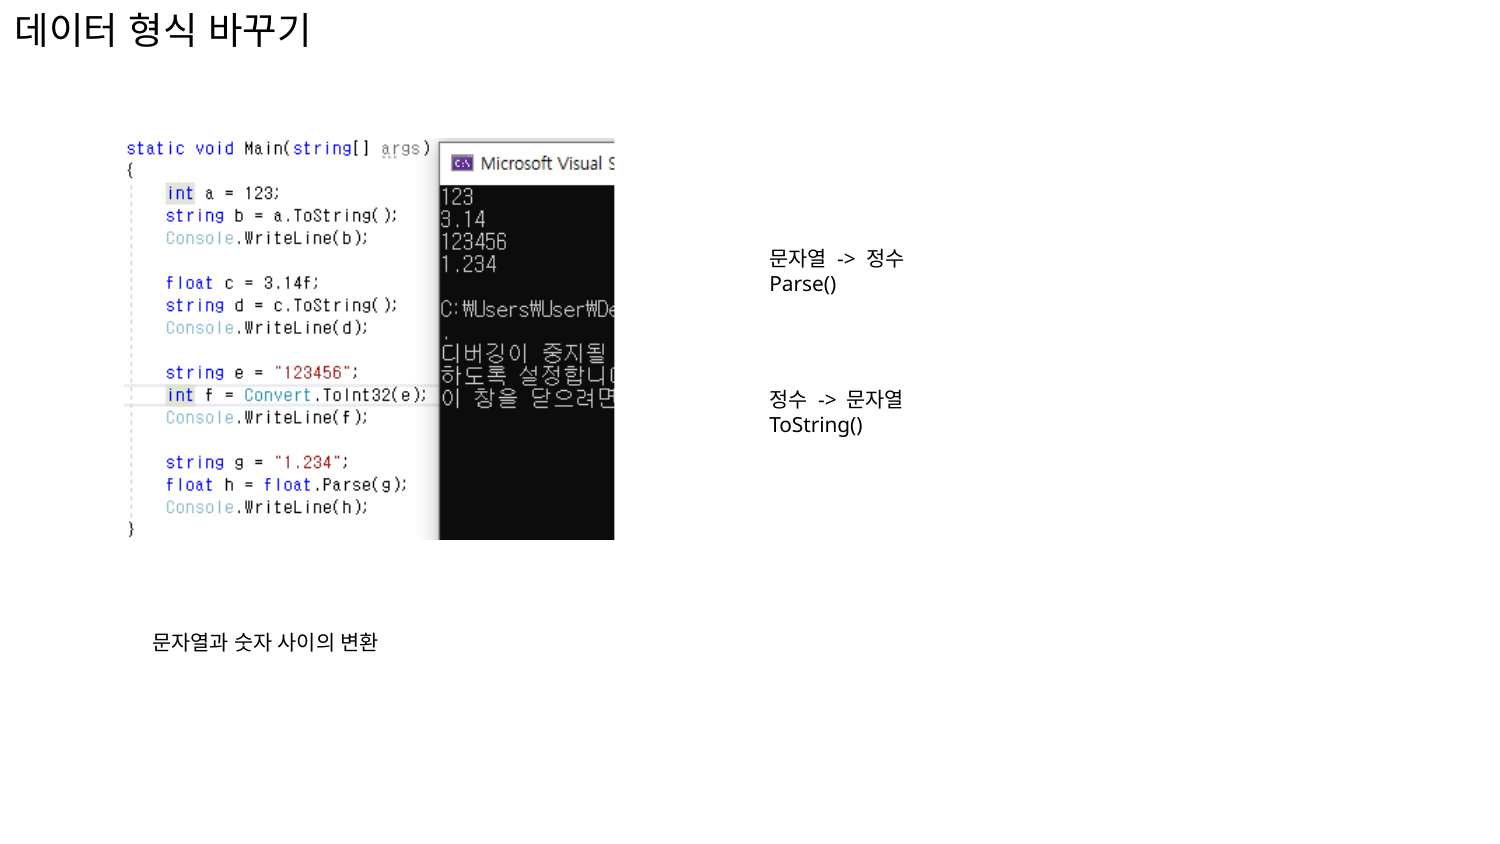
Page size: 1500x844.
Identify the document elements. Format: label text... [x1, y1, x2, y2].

picture [123, 138, 615, 541]
text_box 정수 -> 문자열 ToString() [754, 379, 919, 445]
text_box 문자열과 숫자 사이의 변환 [137, 622, 394, 663]
text_box 데이터 형식 바꾸기 [0, 0, 851, 60]
text_box 문자열 -> 정수 Parse() [754, 238, 919, 303]
